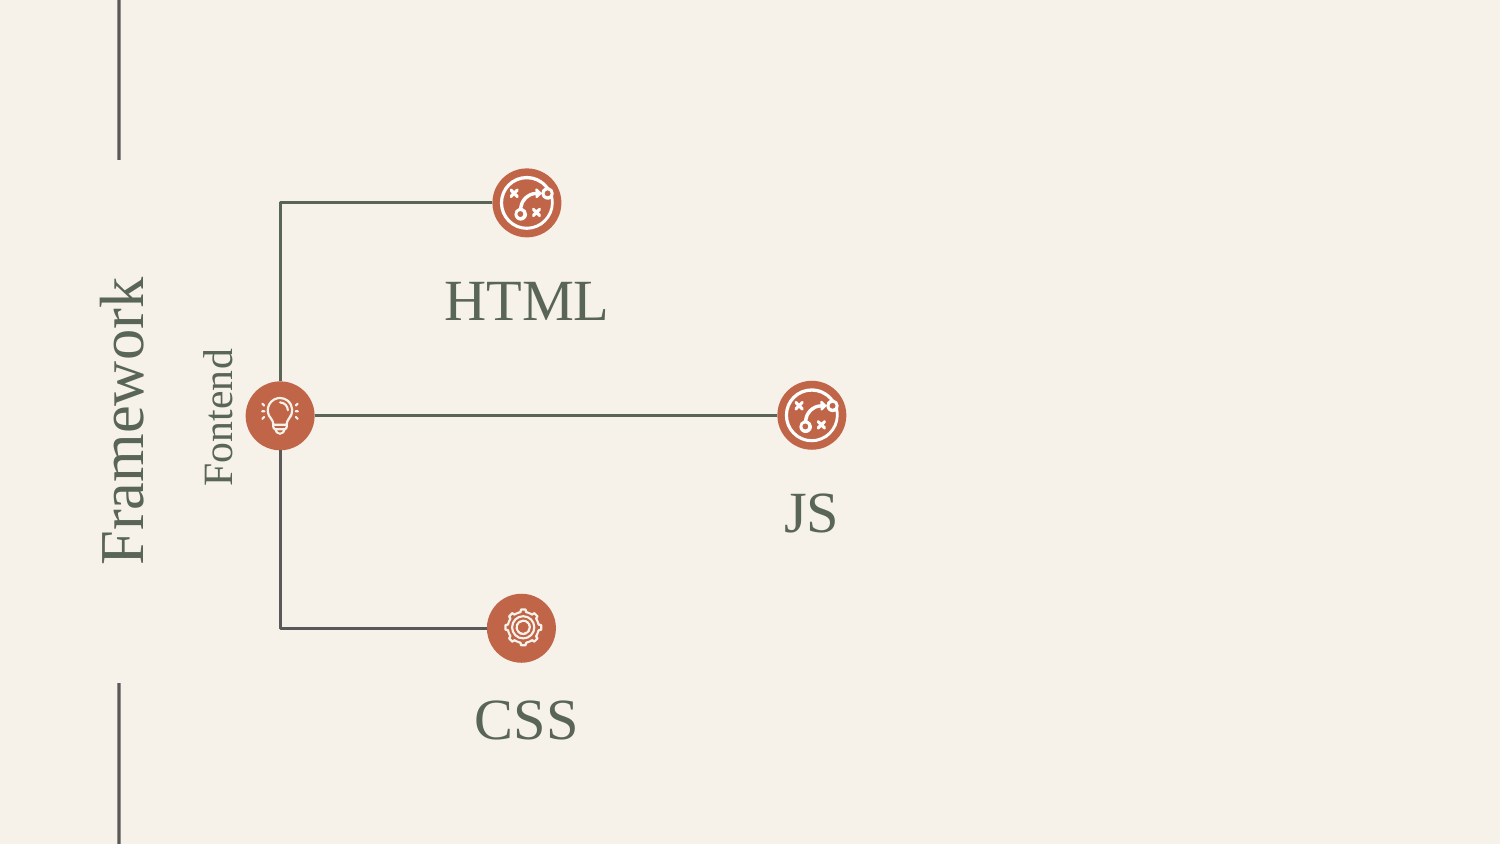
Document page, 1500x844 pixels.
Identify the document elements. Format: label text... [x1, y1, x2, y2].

text_box JS [651, 473, 972, 571]
text_box [486, 593, 556, 663]
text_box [499, 175, 555, 231]
text_box [304, 407, 315, 434]
text_box HTML [480, 260, 688, 358]
text_box CSS [414, 680, 640, 780]
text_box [296, 185, 476, 399]
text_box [504, 608, 543, 647]
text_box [260, 396, 300, 436]
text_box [784, 388, 839, 443]
text_box [793, 380, 831, 386]
title Framework [92, 117, 146, 725]
text_box Fontend [190, 292, 235, 487]
text_box [508, 168, 546, 174]
text_box [245, 381, 291, 451]
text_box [294, 435, 473, 643]
